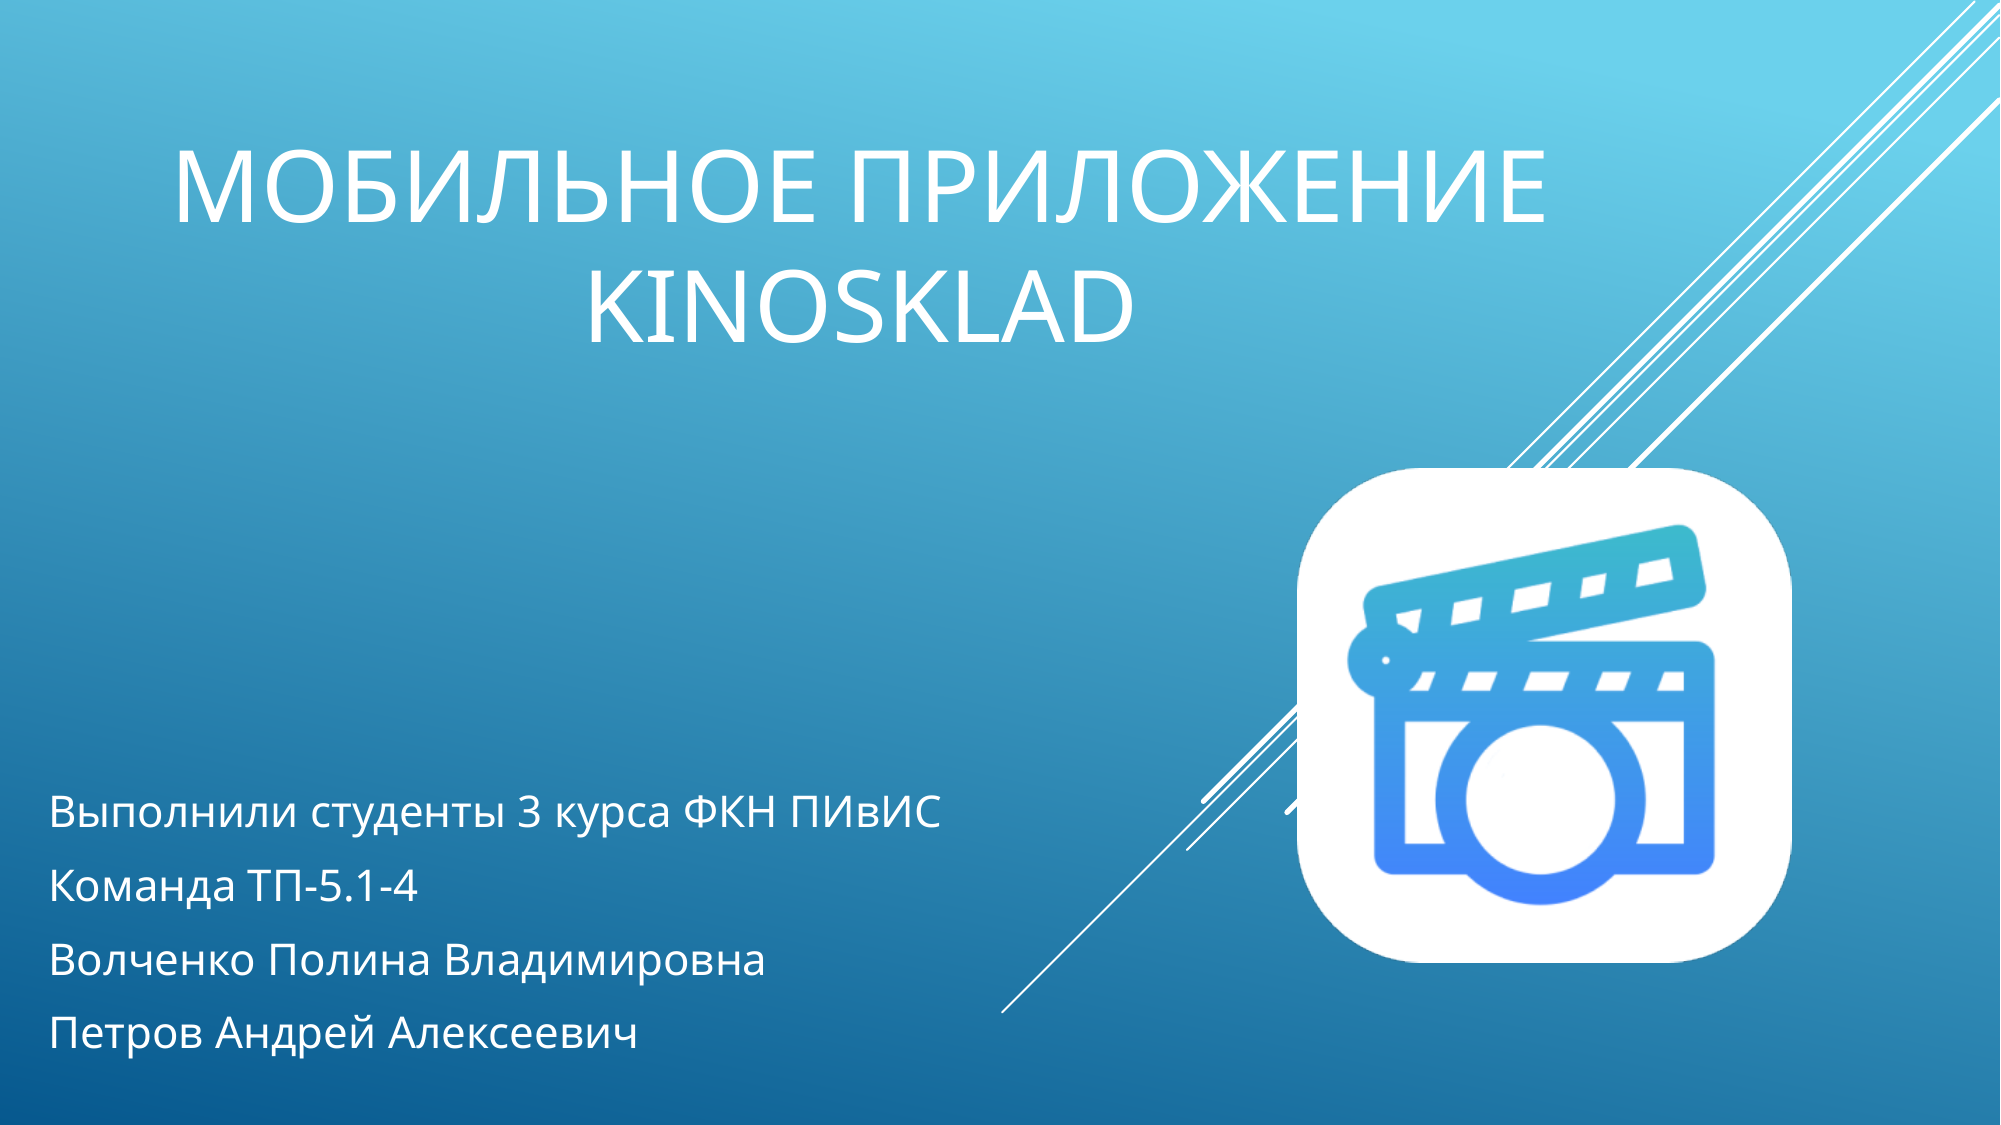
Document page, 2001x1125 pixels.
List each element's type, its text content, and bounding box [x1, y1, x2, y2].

picture [1297, 467, 1792, 963]
title Мобильное приложение Kinosklad [112, 112, 1610, 370]
subtitle Выполнили студенты 3 курса ФКН ПИвИС Команда ТП-5.1-4 Волченко Полина Владимировна Петров Андрей Алексеевич [33, 776, 1000, 1096]
